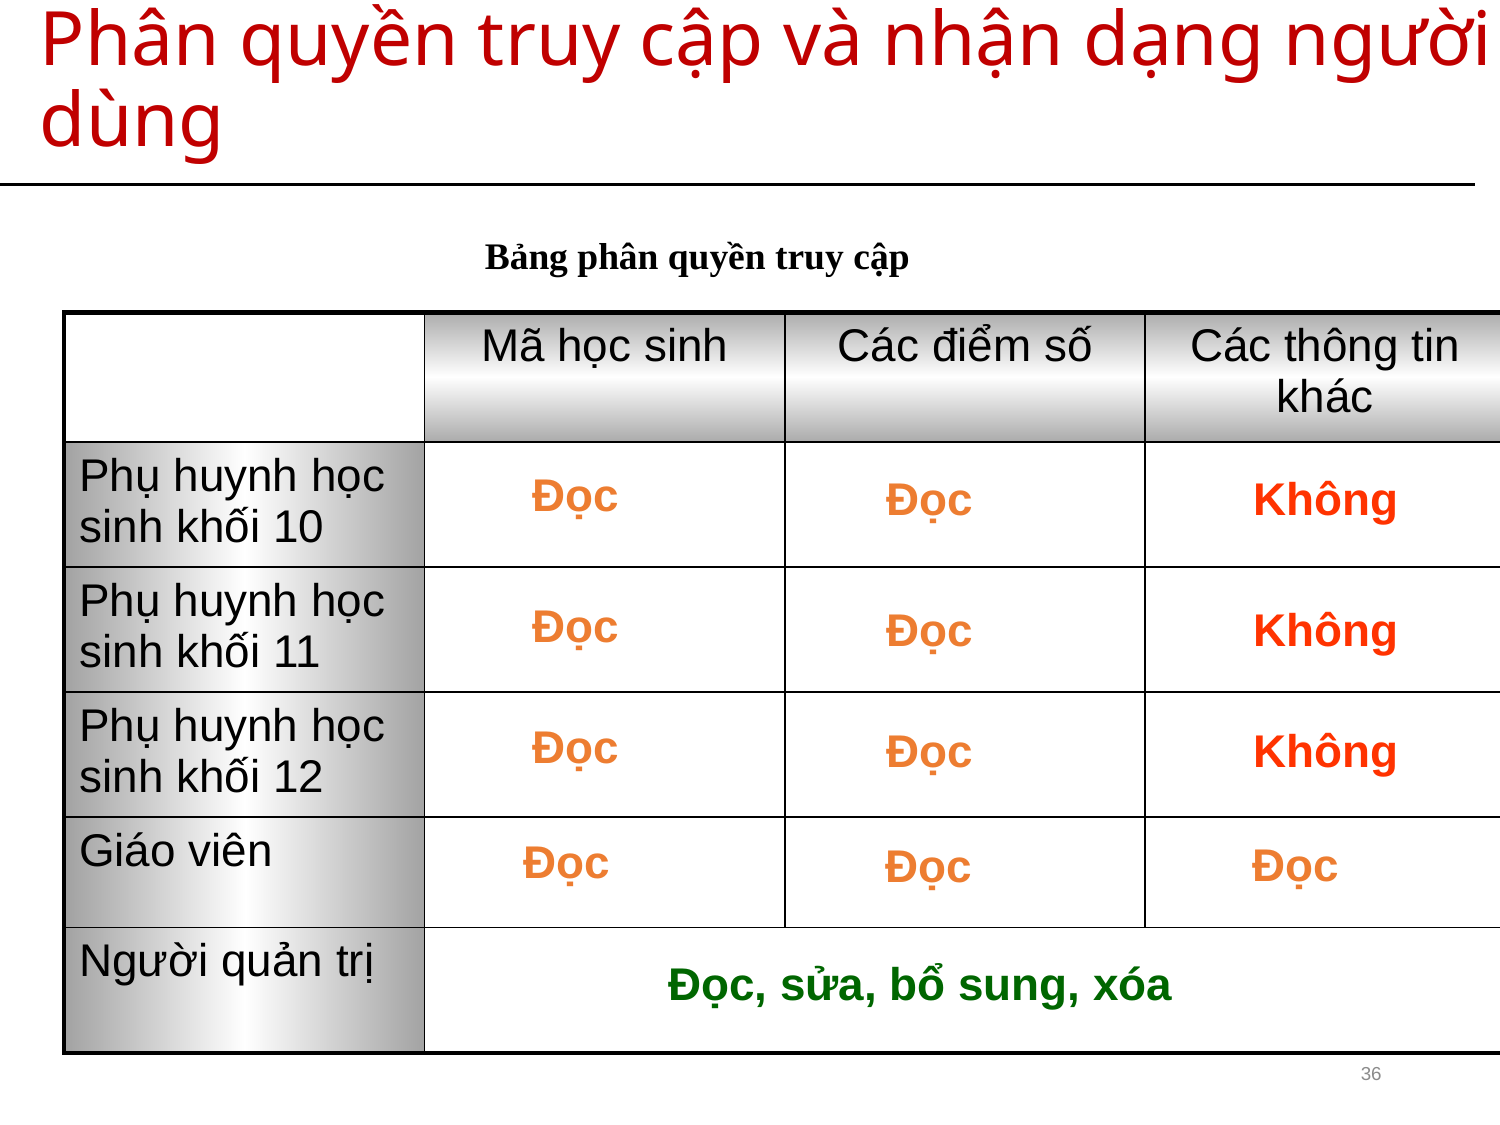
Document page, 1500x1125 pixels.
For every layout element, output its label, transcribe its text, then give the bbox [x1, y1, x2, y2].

text_box Đọc [872, 593, 989, 663]
text_box Đọc [517, 710, 634, 781]
table_cell [1146, 693, 1500, 816]
text_box Không [1238, 714, 1414, 785]
text_box Không [1238, 593, 1414, 663]
text_box Không [1238, 462, 1414, 533]
table_cell Phụ huynh học sinh khối 11 [66, 568, 424, 691]
table_cell [1146, 568, 1500, 691]
table_cell [425, 443, 784, 566]
table_cell [786, 568, 1144, 691]
table_cell [425, 818, 784, 927]
title Phân quyền truy cập và nhận dạng người dùng [24, 0, 1500, 163]
text_box Đọc [870, 829, 987, 900]
text_box Đọc [517, 589, 634, 659]
table_cell [425, 693, 784, 816]
list [40, 224, 1449, 1091]
table_cell [1146, 818, 1500, 927]
table_cell Người quản trị [66, 928, 424, 1051]
text_box Đọc, sửa, bổ sung, xóa [653, 947, 1188, 1018]
text_box Đọc [872, 462, 989, 533]
table_cell [786, 818, 1144, 927]
table_header Các thông tin khác [1146, 315, 1500, 441]
table_header Mã học sinh [425, 315, 784, 441]
text_box Đọc [508, 825, 625, 896]
table_cell Phụ huynh học sinh khối 12 [66, 693, 424, 816]
table_cell [425, 928, 1500, 1051]
table_header [66, 315, 424, 441]
table_cell [425, 568, 784, 691]
table_cell Giáo viên [66, 818, 424, 927]
table_cell Phụ huynh học sinh khối 10 [66, 443, 424, 566]
table_cell [1146, 443, 1500, 566]
text_box Đọc [1238, 828, 1355, 899]
text_box Đọc [517, 458, 634, 529]
table_cell [786, 443, 1144, 566]
text_box Bảng phân quyền truy cập [470, 224, 925, 285]
table_header Các điểm số [786, 315, 1144, 441]
table_cell [786, 693, 1144, 816]
slide_number 36 [1059, 1042, 1397, 1103]
text_box Đọc [872, 714, 989, 785]
